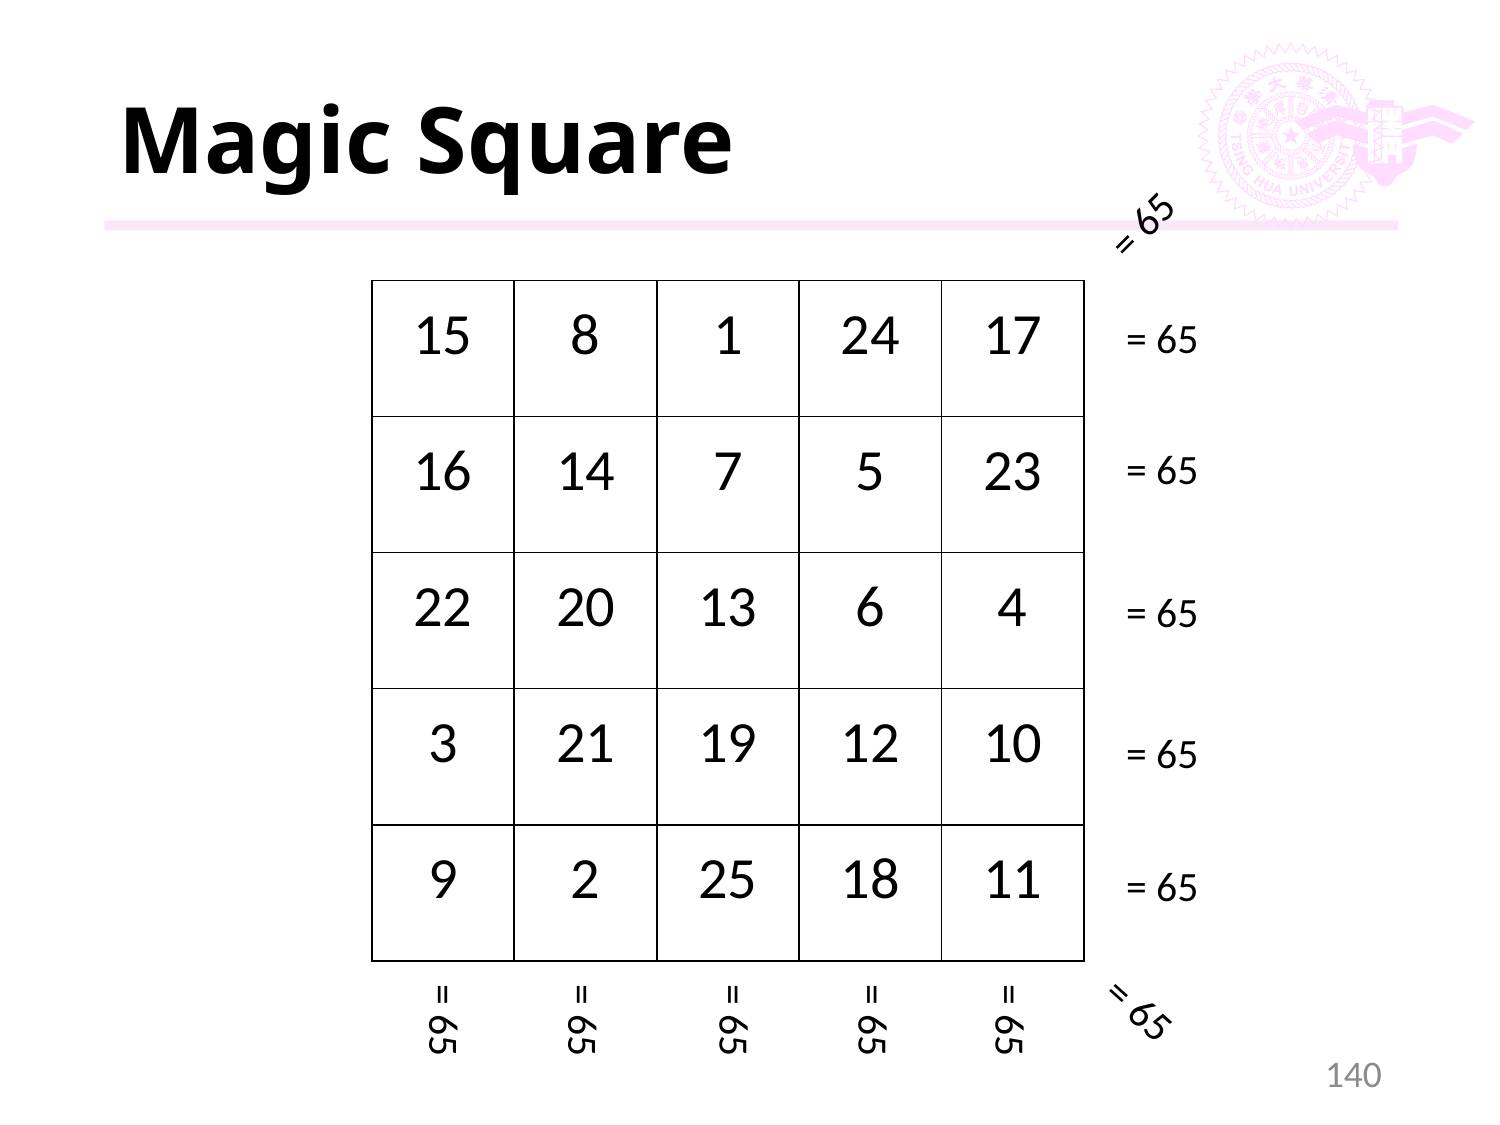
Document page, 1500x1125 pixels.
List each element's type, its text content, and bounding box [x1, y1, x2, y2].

table_cell 6 [800, 553, 941, 688]
text_box = 65 [1111, 719, 1214, 784]
title Magic Square [103, 59, 1397, 228]
text_box = 65 [842, 969, 908, 1073]
table_cell 10 [942, 689, 1083, 824]
table_header 24 [800, 281, 941, 416]
text_box = 65 [703, 969, 769, 1073]
table_cell 4 [942, 553, 1083, 688]
table_cell 20 [515, 553, 656, 688]
text_box = 65 [1111, 852, 1214, 918]
table_cell 9 [373, 826, 513, 960]
table_cell 21 [515, 689, 656, 824]
text_box = 65 [1111, 304, 1214, 370]
text_box = 65 [1111, 435, 1214, 501]
table_cell 7 [658, 417, 798, 552]
table_cell 18 [800, 826, 941, 960]
table_cell 23 [942, 417, 1083, 552]
text_box = 65 [552, 969, 618, 1073]
table_header 1 [658, 281, 798, 416]
table_cell 22 [373, 553, 513, 688]
text_box = 65 [1111, 578, 1214, 644]
table_cell 11 [942, 826, 1083, 960]
text_box = 65 [1082, 164, 1201, 283]
table_cell 13 [658, 553, 798, 688]
table_header 8 [515, 281, 656, 416]
table_cell 12 [800, 689, 941, 824]
table_cell 16 [373, 417, 513, 552]
text_box = 65 [979, 969, 1045, 1073]
slide_number 140 [1059, 1042, 1397, 1103]
table_cell 3 [373, 689, 513, 824]
table_header 17 [942, 281, 1083, 416]
table_header 15 [373, 281, 513, 416]
table_cell 2 [515, 826, 656, 960]
text_box = 65 [413, 969, 479, 1073]
table_cell 25 [658, 826, 798, 960]
table_cell 19 [658, 689, 798, 824]
table_cell 5 [800, 417, 941, 552]
table_cell 14 [515, 417, 656, 552]
text_box = 65 [1081, 950, 1201, 1067]
